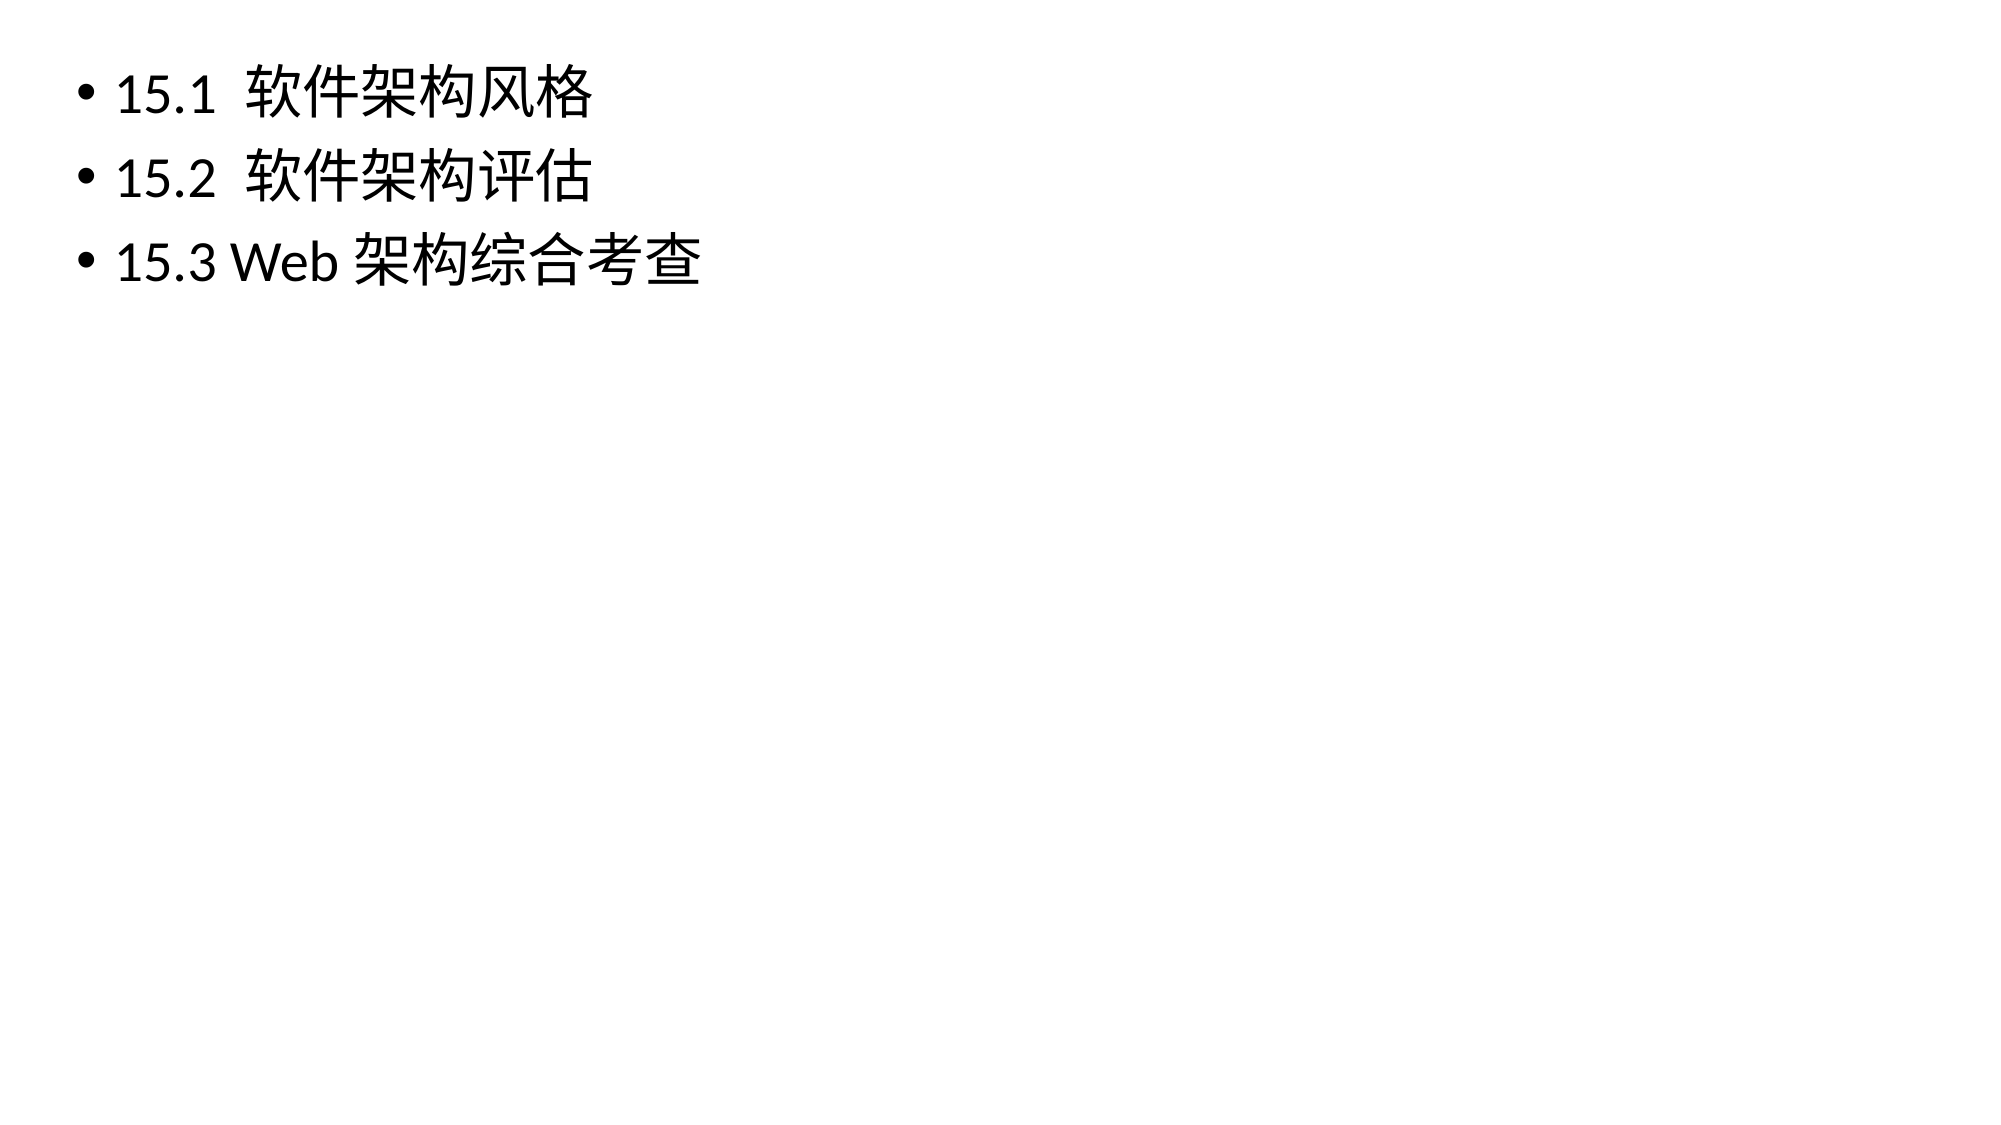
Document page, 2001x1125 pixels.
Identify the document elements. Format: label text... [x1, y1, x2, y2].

list 15.1 软件架构风格 15.2 软件架构评估 15.3 Web架构综合考查 [61, 56, 1787, 770]
